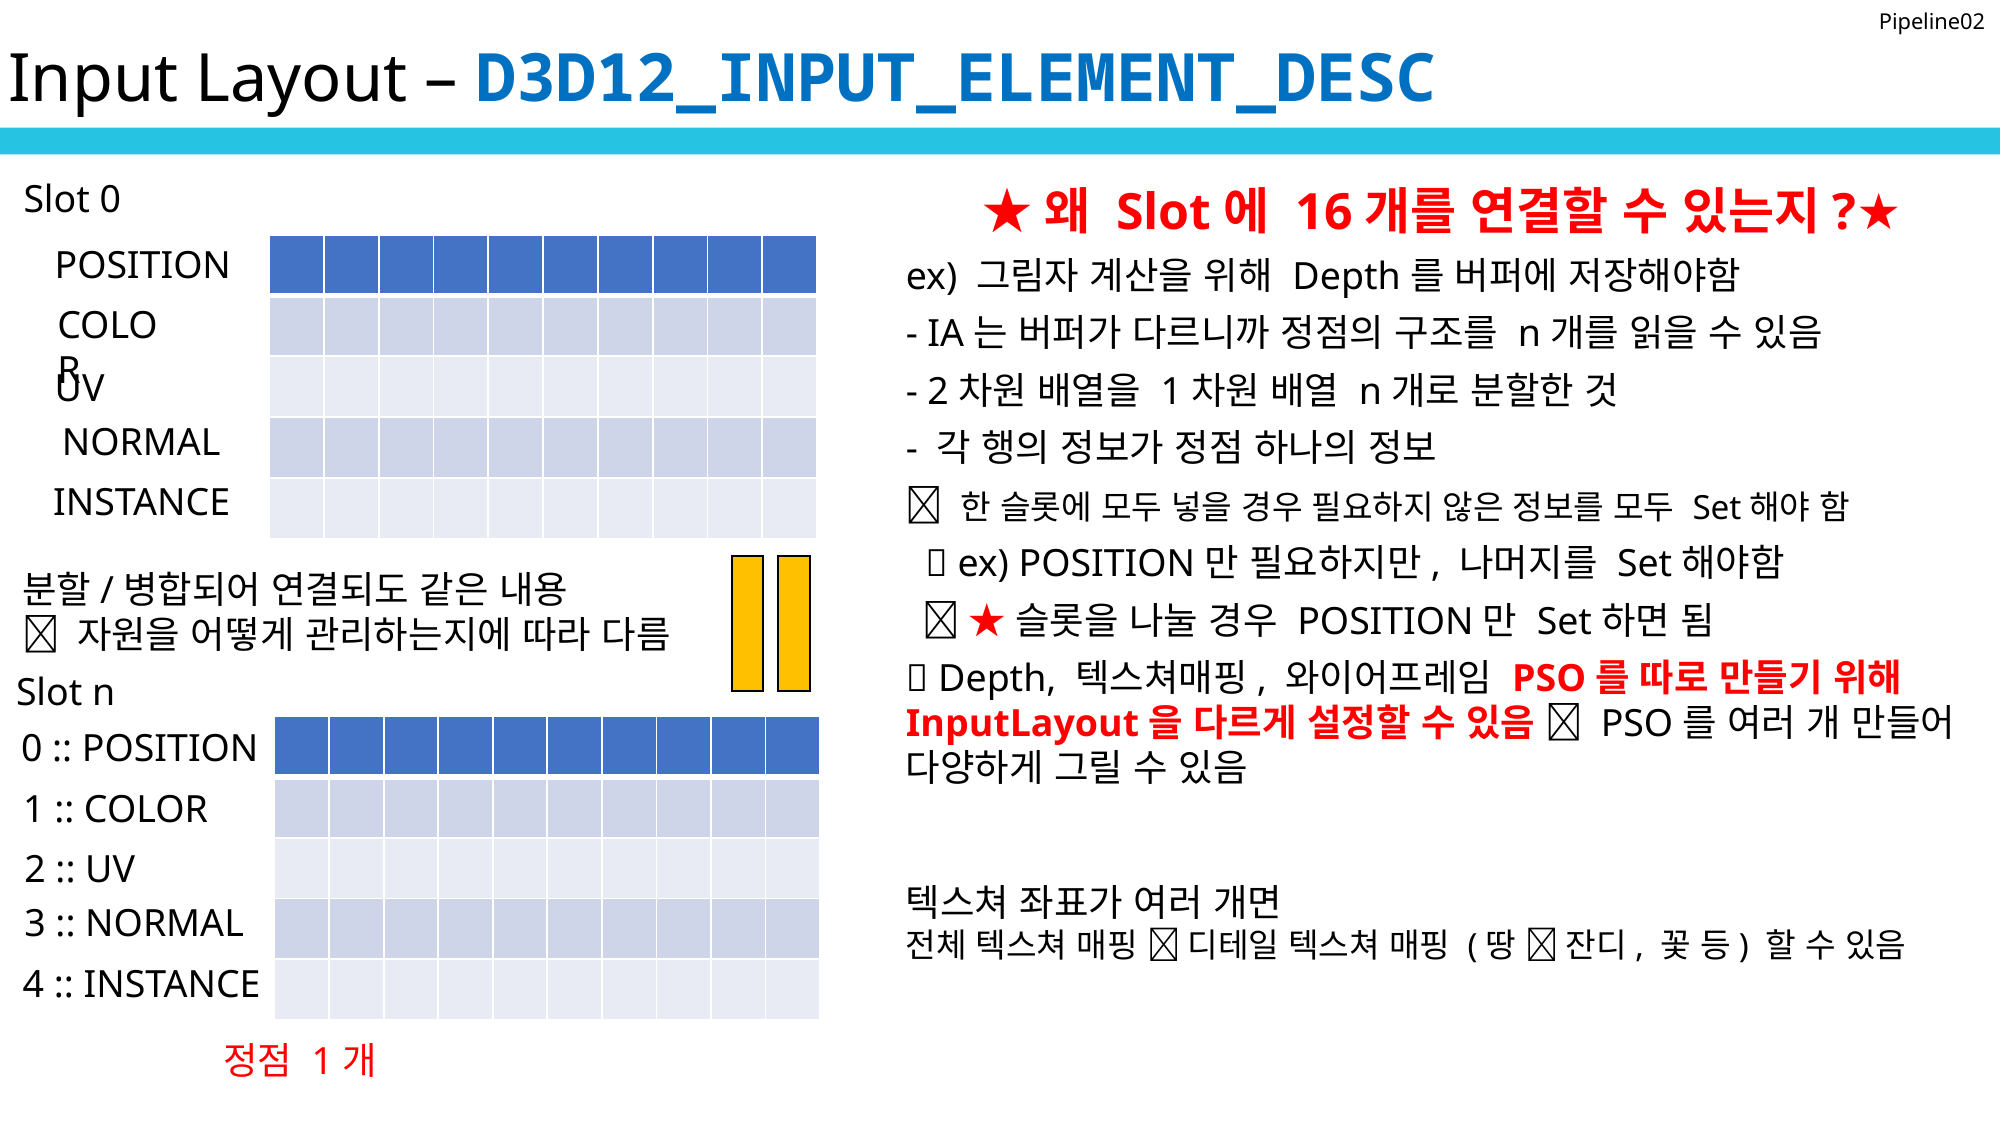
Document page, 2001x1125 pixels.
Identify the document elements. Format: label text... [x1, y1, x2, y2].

text_box Slot n [1, 660, 172, 720]
table_cell [439, 899, 492, 958]
table_cell [603, 839, 656, 898]
table_cell [434, 357, 487, 416]
table_cell [544, 298, 597, 355]
table_cell [548, 960, 601, 1019]
table_cell [489, 298, 542, 355]
table_cell [766, 899, 819, 958]
text_box [777, 555, 811, 692]
table_cell [275, 899, 328, 958]
table_cell [270, 357, 323, 416]
text_box 분할/병합되어 연결되도 같은 내용  자원을 어떻게 관리하는지에 따라 다름 [7, 558, 731, 663]
table_header [544, 236, 597, 293]
table_cell [494, 839, 546, 898]
text_box 3 :: NORMAL [9, 892, 260, 952]
table_cell [330, 839, 383, 898]
table_header [657, 717, 710, 774]
table_cell [712, 780, 765, 837]
text_box UV [39, 356, 120, 417]
table_header [599, 236, 652, 293]
table_cell [599, 357, 652, 416]
table_cell [494, 960, 546, 1019]
table_cell [325, 418, 378, 477]
table_header [654, 236, 707, 293]
table_cell [434, 418, 487, 477]
table_cell [603, 960, 656, 1019]
text_box POSITION [39, 233, 246, 293]
table_header [708, 236, 761, 293]
text_box 정점 1개 [203, 1029, 397, 1090]
table_cell [439, 960, 492, 1019]
table_header [385, 717, 437, 774]
text_box 4 :: INSTANCE [7, 952, 276, 1012]
table_header [712, 717, 765, 774]
table_cell [657, 899, 710, 958]
table_header [380, 236, 433, 293]
table_cell [657, 839, 710, 898]
table_cell [548, 780, 601, 837]
table_cell [766, 960, 819, 1019]
table_cell [434, 479, 487, 538]
table_cell [380, 479, 433, 538]
table_cell [708, 418, 761, 477]
table_header [548, 717, 601, 774]
table_cell [654, 418, 707, 477]
table_cell [708, 357, 761, 416]
table_cell [599, 418, 652, 477]
table_cell [385, 960, 437, 1019]
table_cell [325, 479, 378, 538]
table_cell [657, 780, 710, 837]
table_cell [763, 479, 816, 538]
table_cell [270, 479, 323, 538]
table_cell [270, 418, 323, 477]
table_header [330, 717, 383, 774]
text_box Input Layout – D3D12_INPUT_ELEMENT_DESC [0, 27, 1451, 123]
table_cell [548, 899, 601, 958]
text_box 1 :: COLOR [8, 777, 223, 837]
table_header [766, 717, 819, 774]
table_cell [380, 418, 433, 477]
table_cell [380, 298, 433, 355]
table_header [763, 236, 816, 293]
table_cell [763, 418, 816, 477]
table_cell [603, 780, 656, 837]
table_cell [275, 839, 328, 898]
table_cell [494, 780, 546, 837]
text_box INSTANCE [38, 470, 245, 531]
table_cell [385, 839, 437, 898]
table_cell [603, 899, 656, 958]
text_box ★왜 Slot에 16개를 연결할 수 있는지?★ ex) 그림자 계산을 위해 Depth를 버퍼에 저장해야함 - IA는 버퍼가 다르니까 정점의 구조를 n개를 읽을 수 있음 - 2차원 배열을 1차원 배열 n개로 분할한 것 - 각 행의 정보가 정점 하나의 정보  한 슬롯에 모두 넣을 경우 필요하지 않은 정보를 모두 Set해야 함  ex) POSITION만 필요하지만, 나머지를 Set해야함  ★슬롯을 나눌 경우 POSITION만 Set하면 됨  Depth, 텍스쳐매핑, 와이어프레임 PSO를 따로 만들기 위해 InputLayout을 다르게 설정할 수 있음  PSO를 여러 개 만들어 다양하게 그릴 수 있음 텍스쳐 좌표가 여러 개면 전체 텍스쳐 매핑  디테일 텍스쳐 매핑 (땅  잔디, 꽃 등) 할 수 있음 [891, 171, 1993, 972]
table_cell [270, 298, 323, 355]
table_cell [489, 418, 542, 477]
text_box [731, 555, 764, 692]
table_header [270, 236, 323, 293]
table_cell [489, 479, 542, 538]
table_cell [766, 839, 819, 898]
table_cell [494, 899, 546, 958]
table_header [434, 236, 487, 293]
table_cell [599, 479, 652, 538]
text_box 0 :: POSITION [6, 717, 274, 777]
table_cell [385, 780, 437, 837]
table_header [325, 236, 378, 293]
table_cell [439, 839, 492, 898]
table_cell [439, 780, 492, 837]
table_cell [380, 357, 433, 416]
table_cell [325, 298, 378, 355]
table_cell [712, 839, 765, 898]
table_cell [275, 780, 328, 837]
table_cell [654, 357, 707, 416]
table_cell [766, 780, 819, 837]
table_cell [654, 479, 707, 538]
table_cell [544, 479, 597, 538]
table_header [603, 717, 656, 774]
table_header [439, 717, 492, 774]
table_header [275, 717, 328, 774]
table_cell [763, 298, 816, 355]
text_box 2 :: UV [9, 837, 151, 892]
table_cell [654, 298, 707, 355]
table_cell [330, 780, 383, 837]
table_cell [712, 960, 765, 1019]
table_cell [599, 298, 652, 355]
table_cell [544, 418, 597, 477]
text_box Slot 0 [8, 167, 137, 228]
table_cell [763, 357, 816, 416]
table_cell [489, 357, 542, 416]
table_cell [330, 899, 383, 958]
table_cell [657, 960, 710, 1019]
table_cell [434, 298, 487, 355]
text_box Pipeline02 [1558, 0, 2000, 41]
table_header [489, 236, 542, 293]
table_cell [548, 839, 601, 898]
text_box NORMAL [47, 410, 236, 470]
table_cell [325, 357, 378, 416]
text_box COLOR [42, 293, 195, 399]
table_cell [330, 960, 383, 1019]
table_cell [708, 298, 761, 355]
table_cell [385, 899, 437, 958]
table_cell [712, 899, 765, 958]
table_cell [275, 960, 328, 1019]
table_header [494, 717, 546, 774]
table_cell [544, 357, 597, 416]
table_cell [708, 479, 761, 538]
